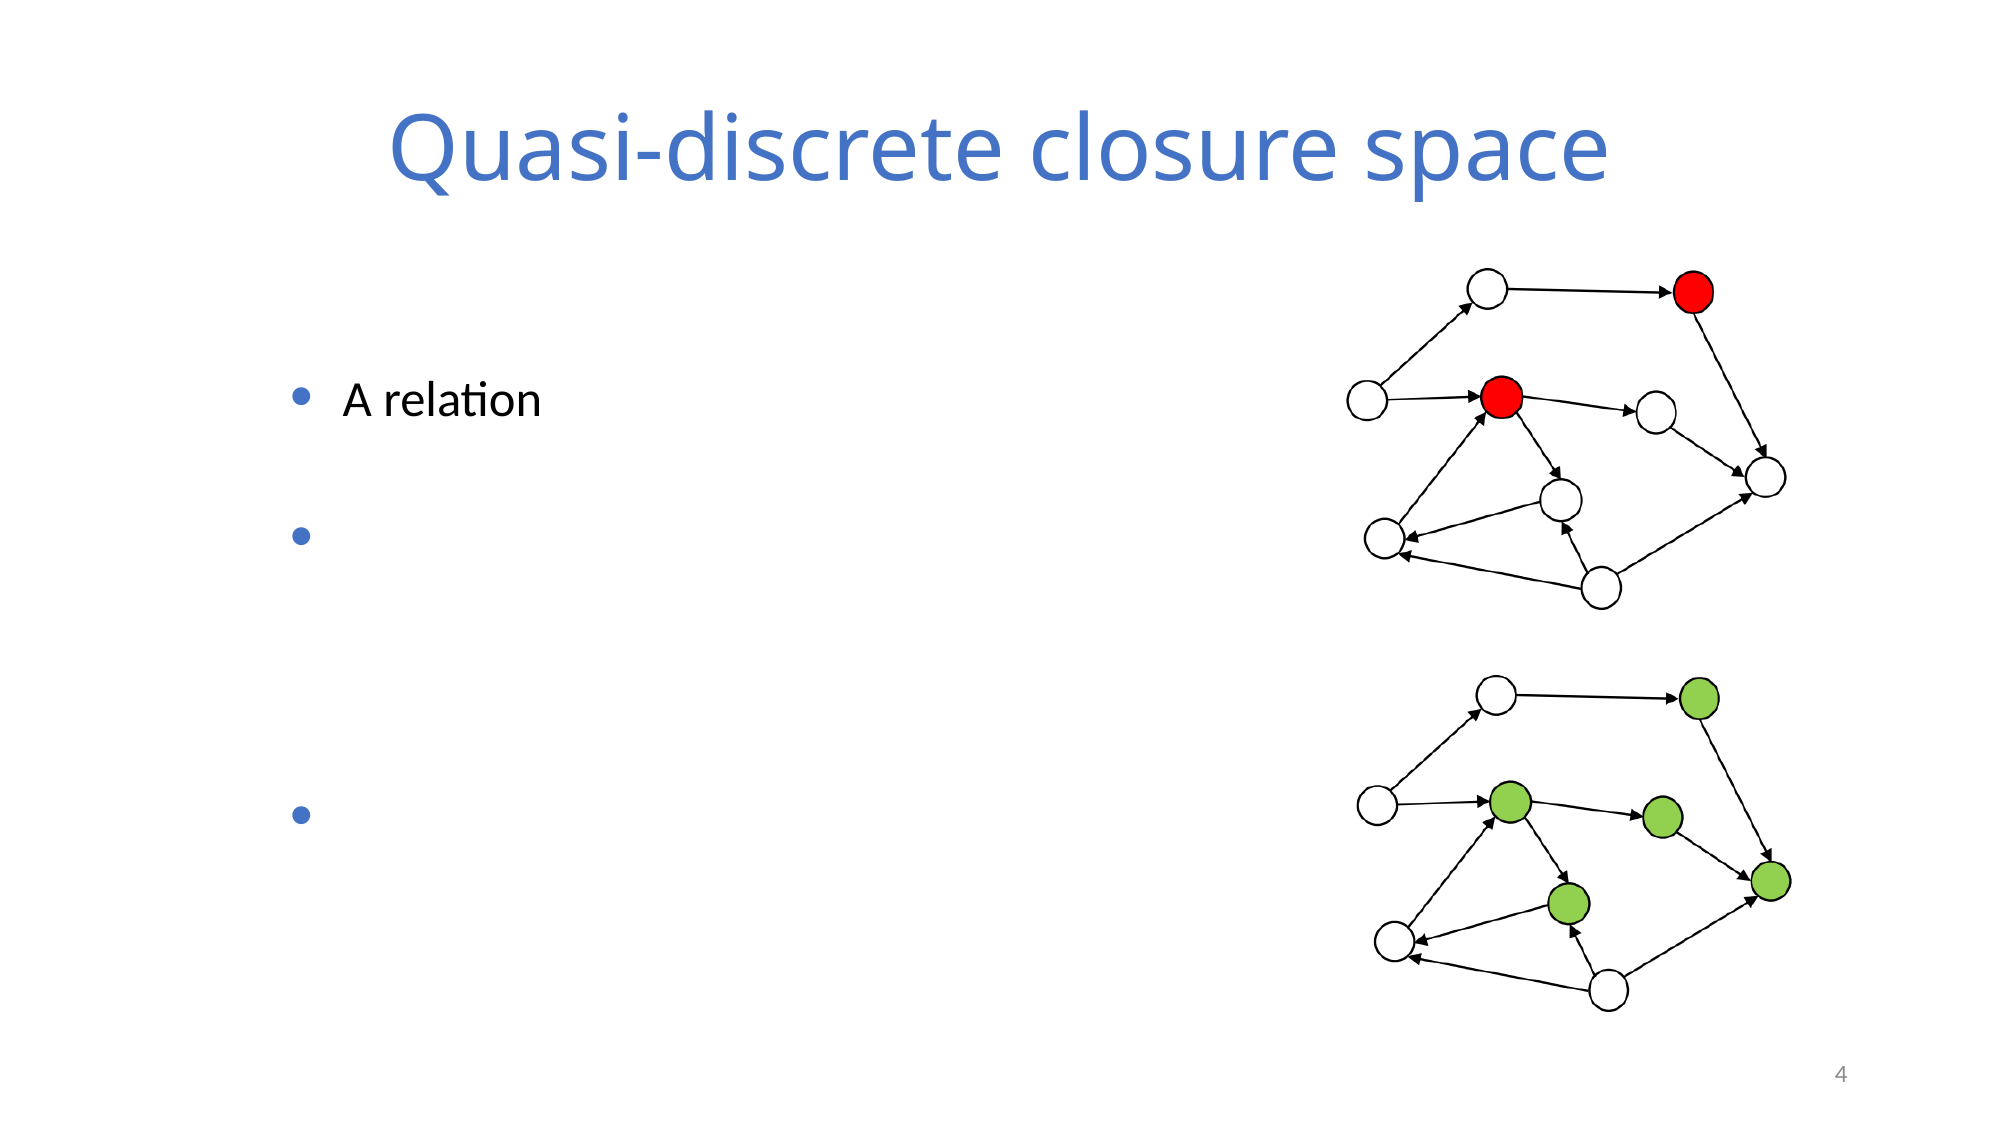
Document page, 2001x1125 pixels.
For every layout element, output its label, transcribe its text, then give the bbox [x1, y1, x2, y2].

picture [1285, 227, 1856, 1047]
title Quasi-discrete closure space [137, 41, 1863, 260]
slide_number 4 [1412, 1042, 1863, 1103]
